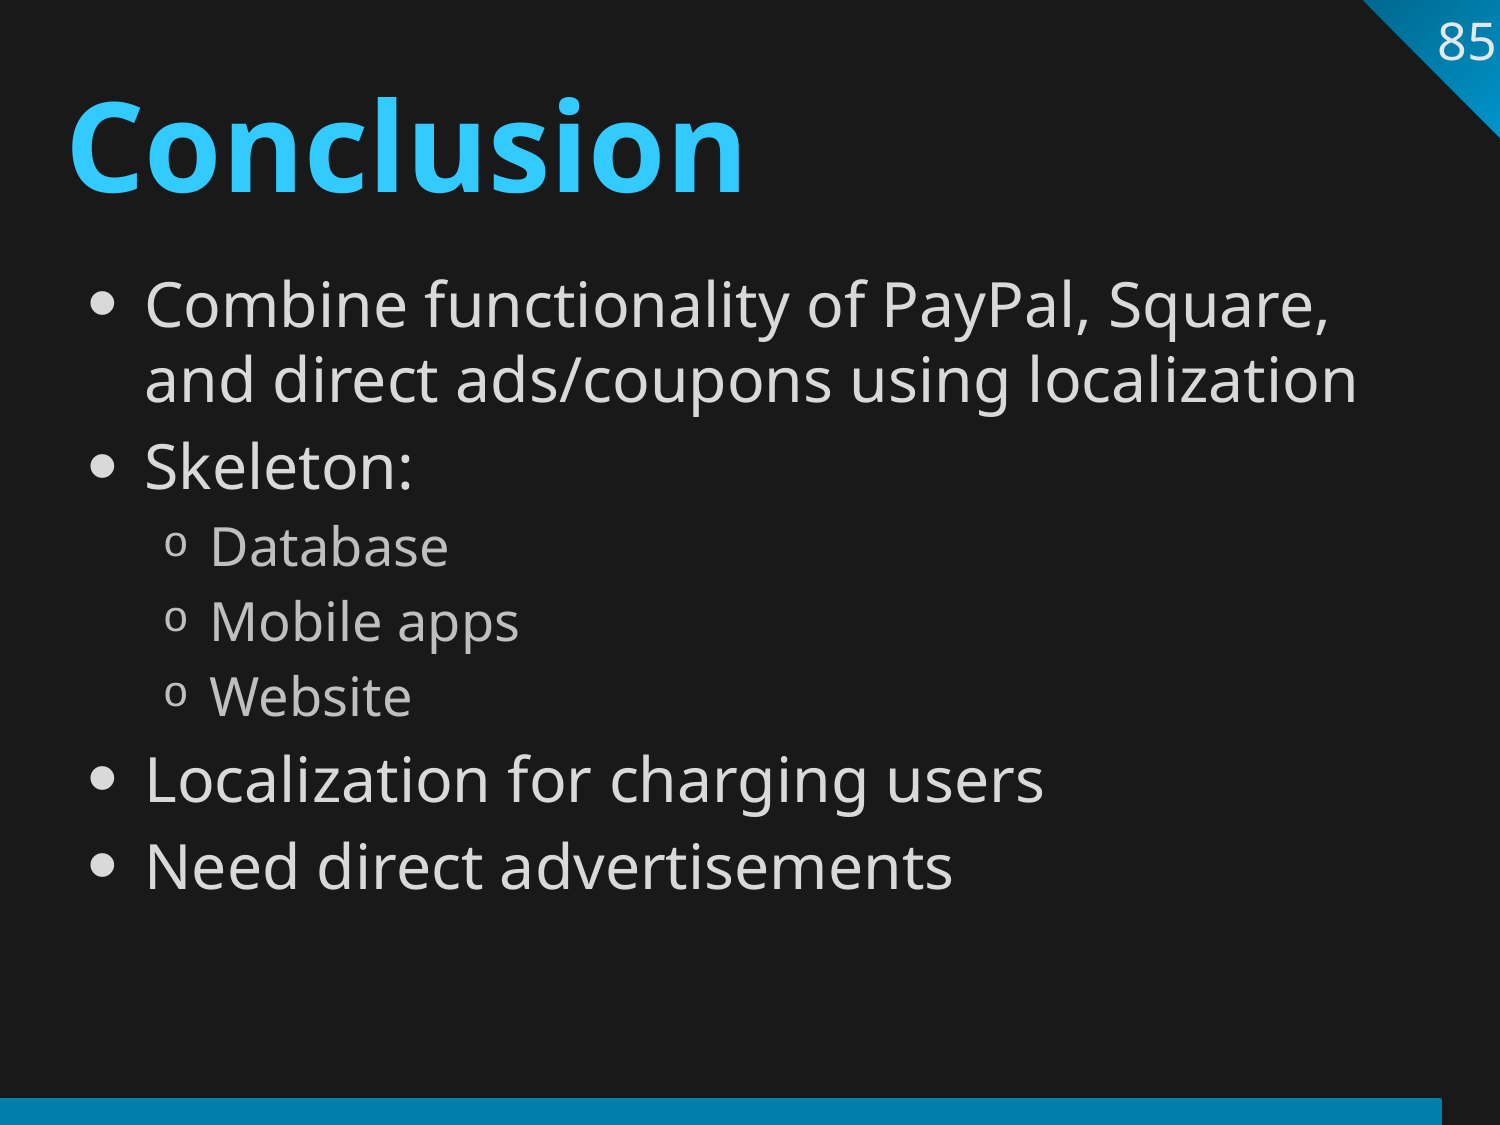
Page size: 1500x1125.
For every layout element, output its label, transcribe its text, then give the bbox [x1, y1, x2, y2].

slide_number 85 [1162, 12, 1500, 75]
list Combine functionality of PayPal, Square, and direct ads/coupons using localization Skeleton: Database Mobile apps Website Localization for charging users Need direct advertisements [72, 249, 1423, 1053]
text_box [0, 1098, 1442, 1125]
title Conclusion [12, 45, 1425, 233]
